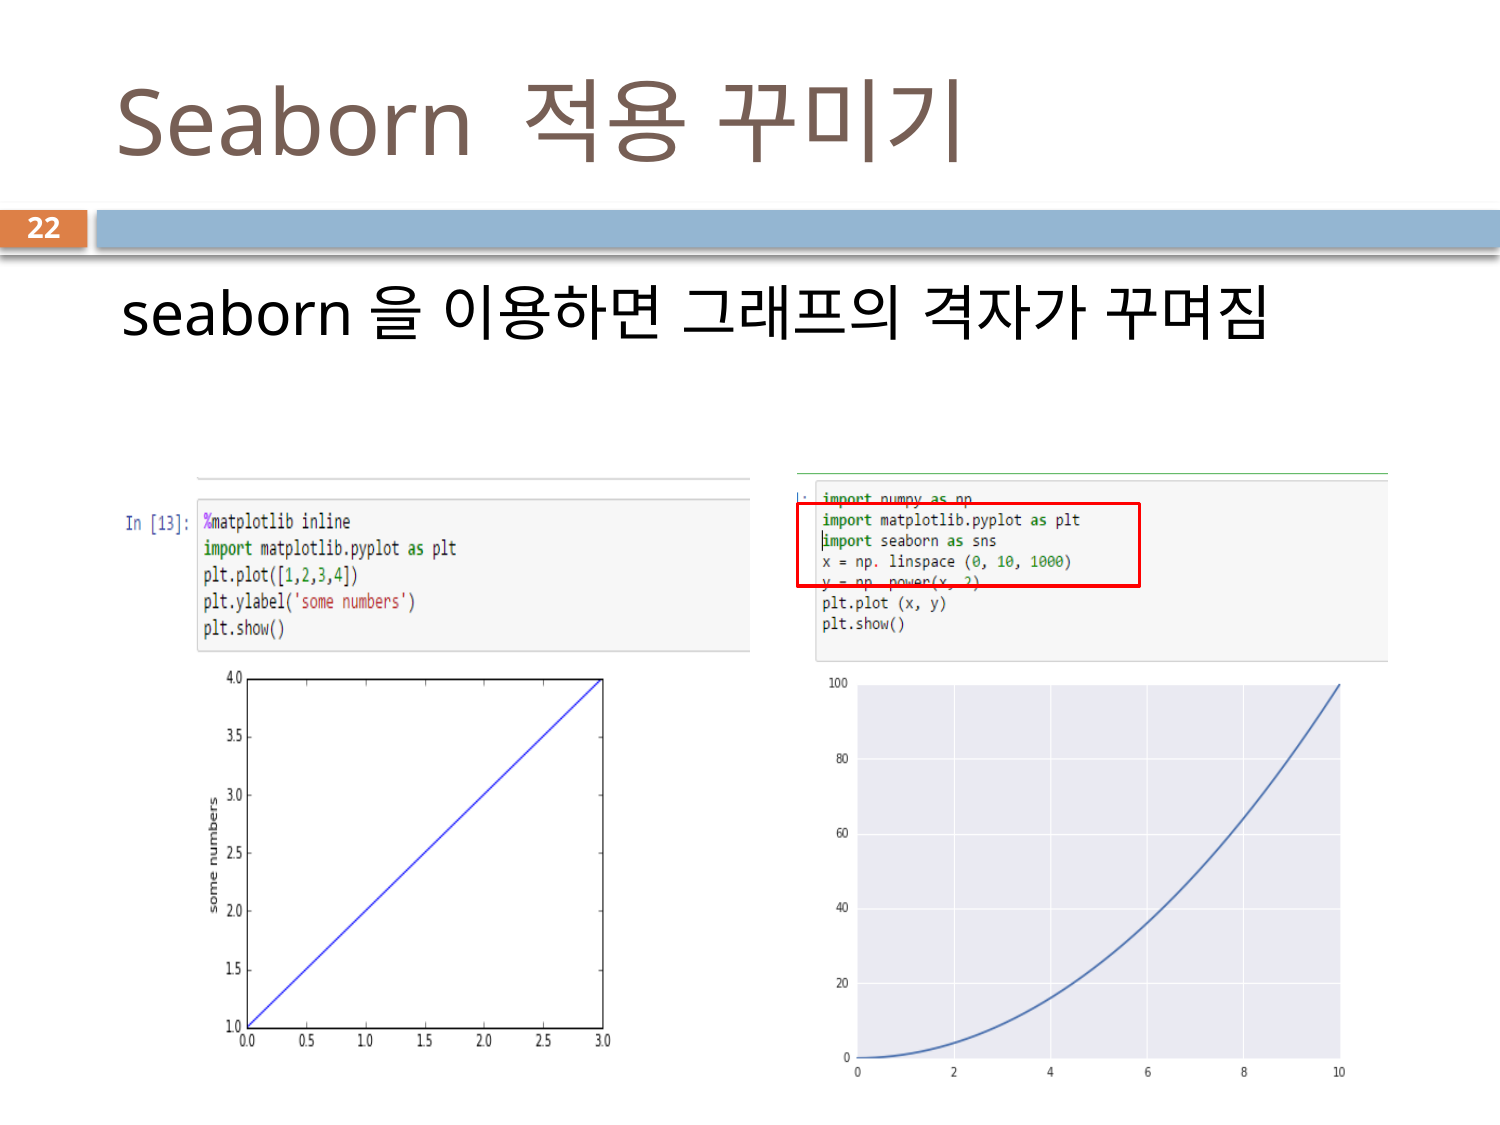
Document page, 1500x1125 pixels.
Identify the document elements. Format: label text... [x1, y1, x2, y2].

picture [796, 473, 1389, 1100]
slide_number 22 [0, 208, 88, 249]
picture [113, 477, 751, 1078]
list seaborn을 이용하면 그래프의 격자가 꾸며짐 [75, 267, 1425, 445]
title Seaborn 적용 꾸미기 [100, 37, 1438, 200]
